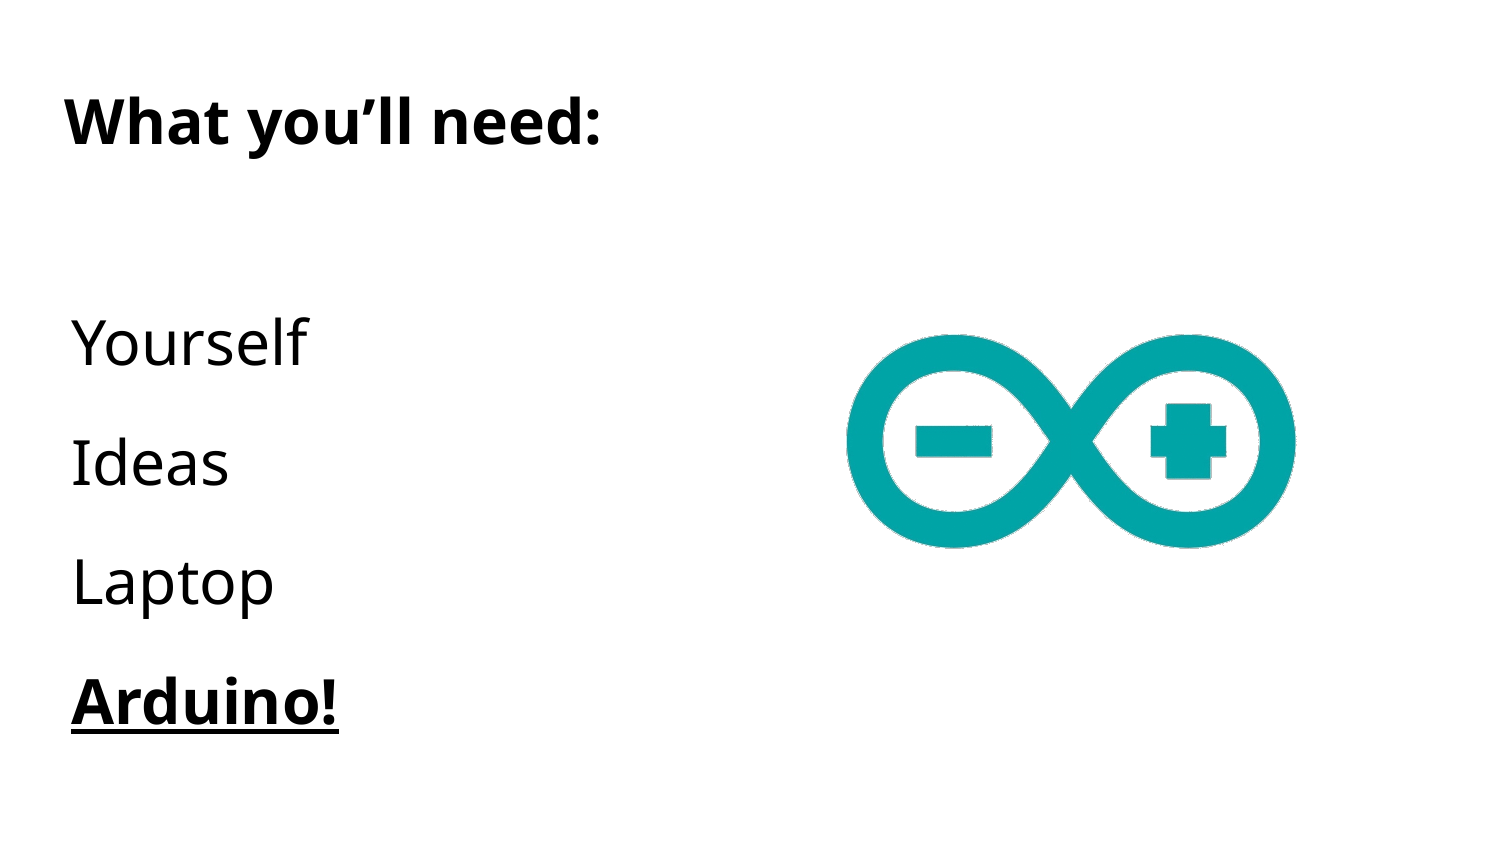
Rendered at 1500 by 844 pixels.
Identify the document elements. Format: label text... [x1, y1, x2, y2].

list Yourself Ideas Laptop Arduino! [49, 276, 1087, 770]
picture [840, 247, 1300, 624]
title What you’ll need: [49, 67, 1448, 173]
